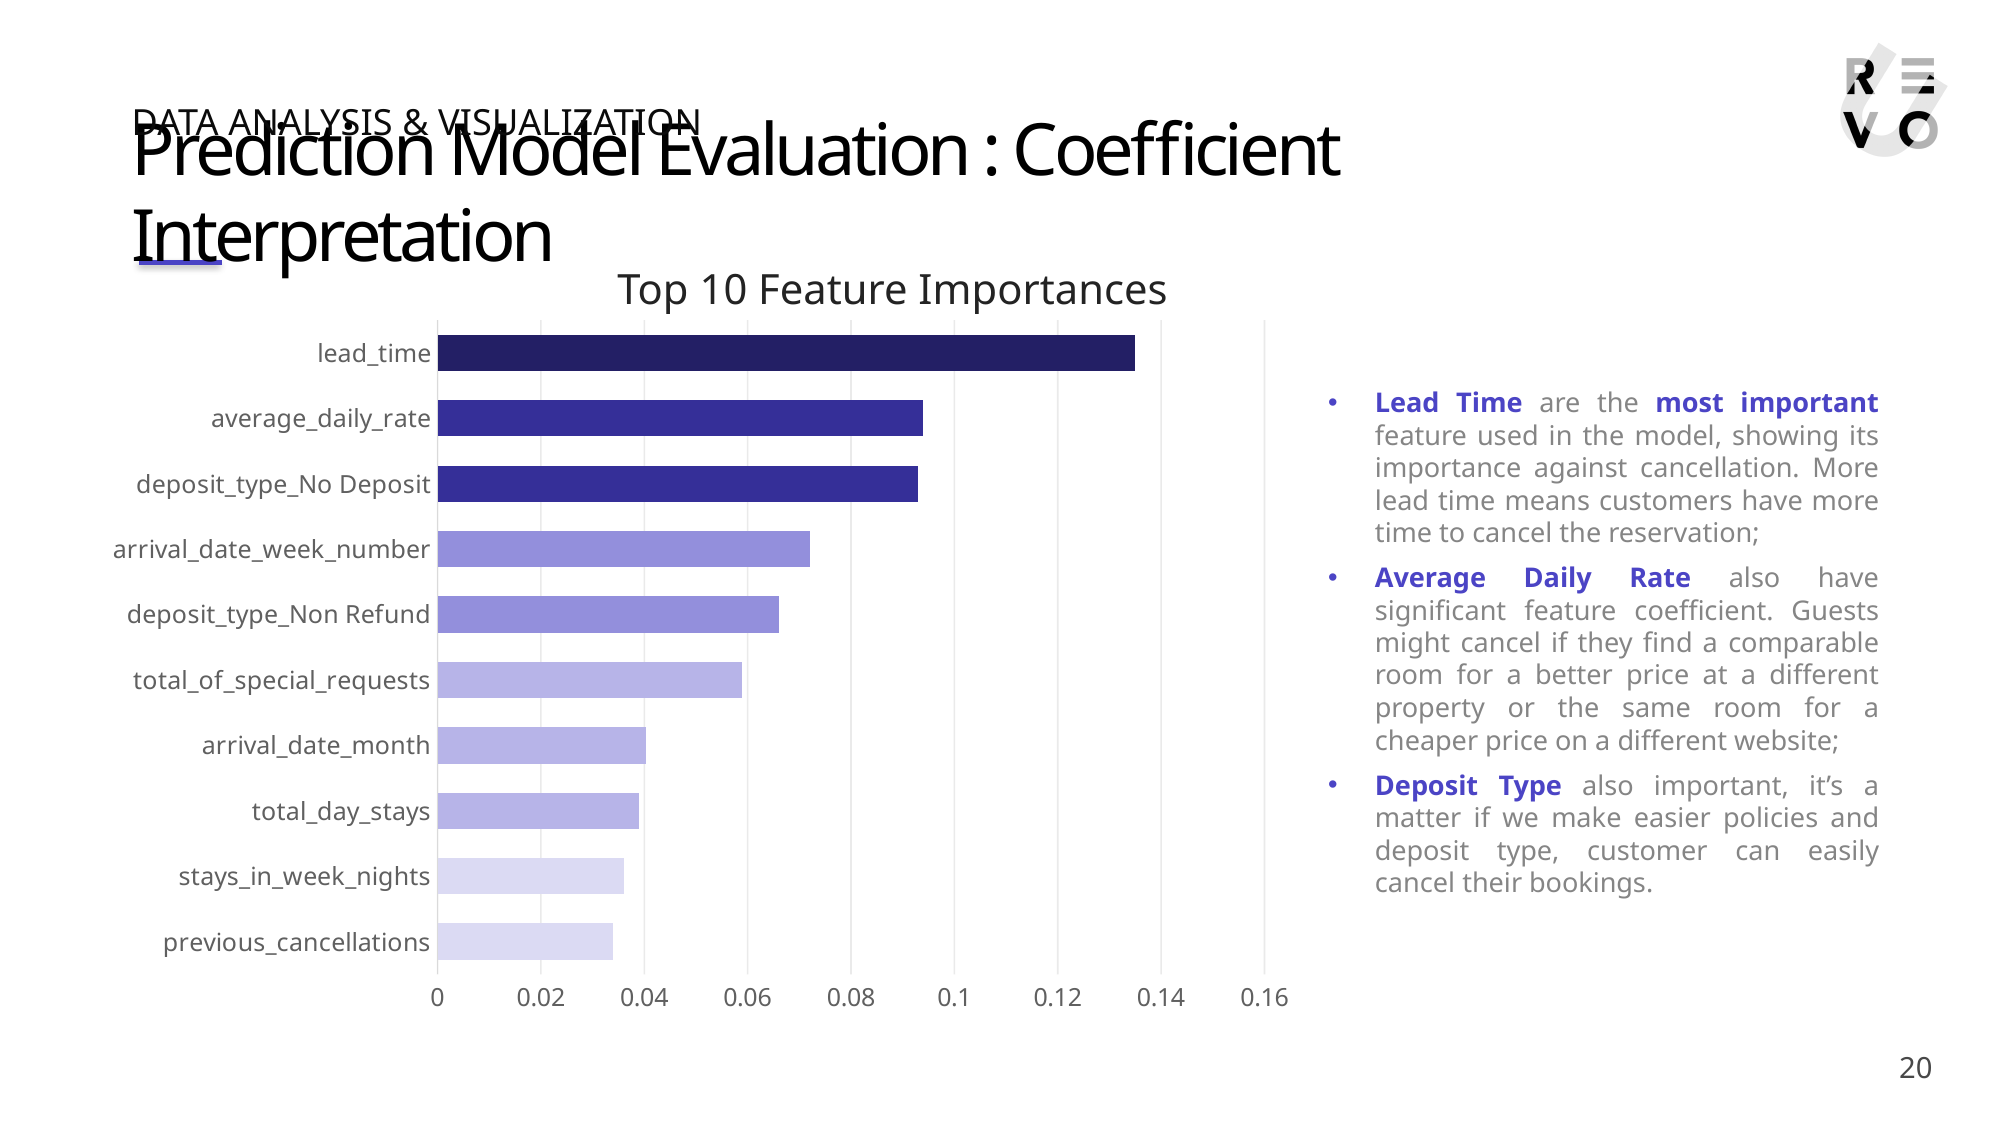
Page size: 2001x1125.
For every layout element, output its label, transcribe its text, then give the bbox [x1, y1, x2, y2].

text_box Top 10 Feature Importances [597, 257, 1314, 305]
picture [1840, 42, 1948, 157]
list DATA ANALYSIS & VISUALIZATION [116, 91, 1217, 163]
text_box 20 [1879, 1041, 1953, 1089]
title Prediction Model Evaluation : Coefficient Interpretation [116, 95, 1784, 284]
chart [88, 305, 1314, 1030]
text_box Lead Time are the most important feature used in the model, showing its importance against cancellation. More lead time means customers have more time to cancel the reservation; Average Daily Rate also have significant feature coefficient. Guests might cancel if they find a comparable room for a better price at a different property or the same room for a cheaper price on a different website; Deposit Type also important, it’s a matter if we make easier policies and deposit type, customer can easily cancel their bookings. [1319, 378, 1894, 906]
